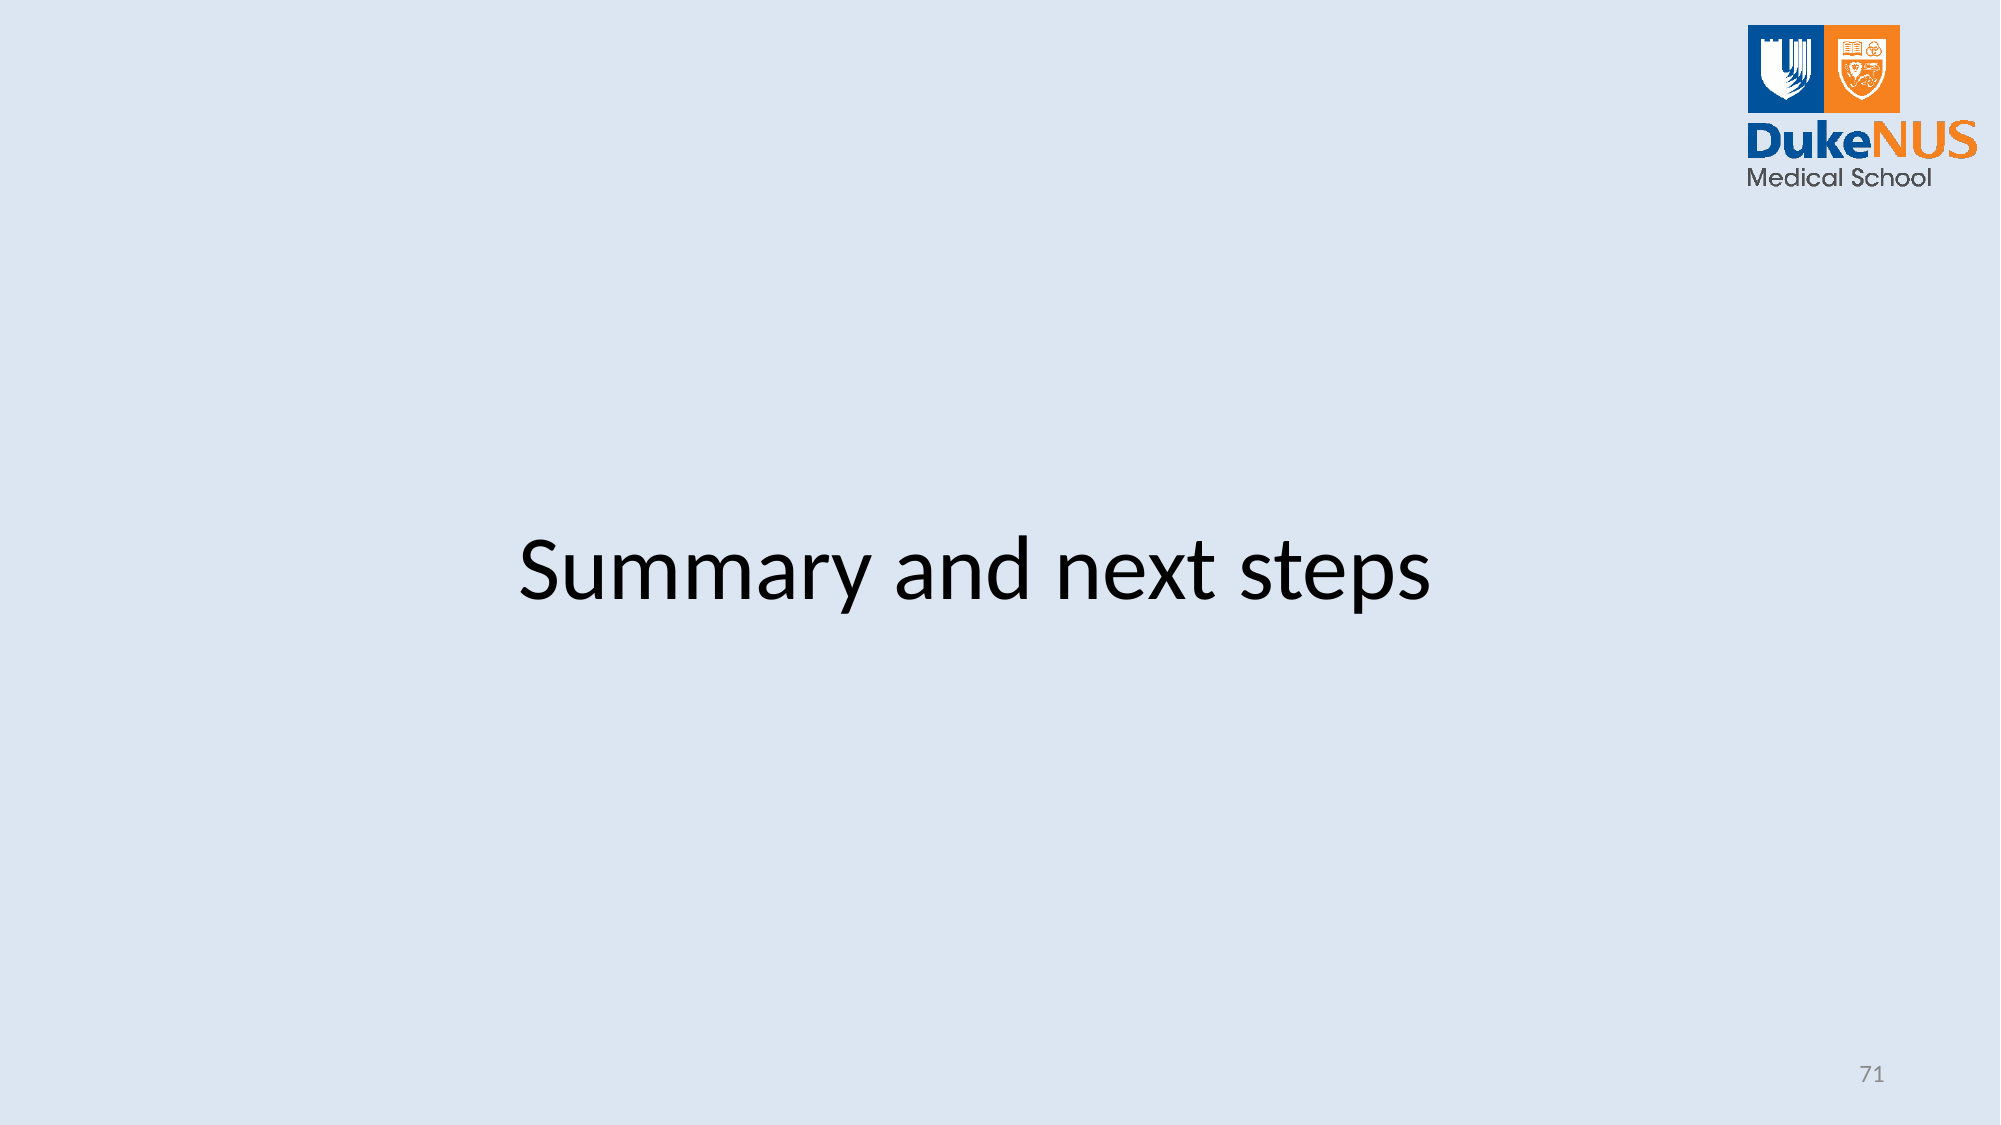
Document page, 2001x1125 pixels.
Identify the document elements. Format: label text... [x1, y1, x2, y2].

slide_number 71 [1433, 1042, 1900, 1103]
picture [1737, 12, 1978, 189]
title Summary and next steps [285, 191, 1667, 934]
